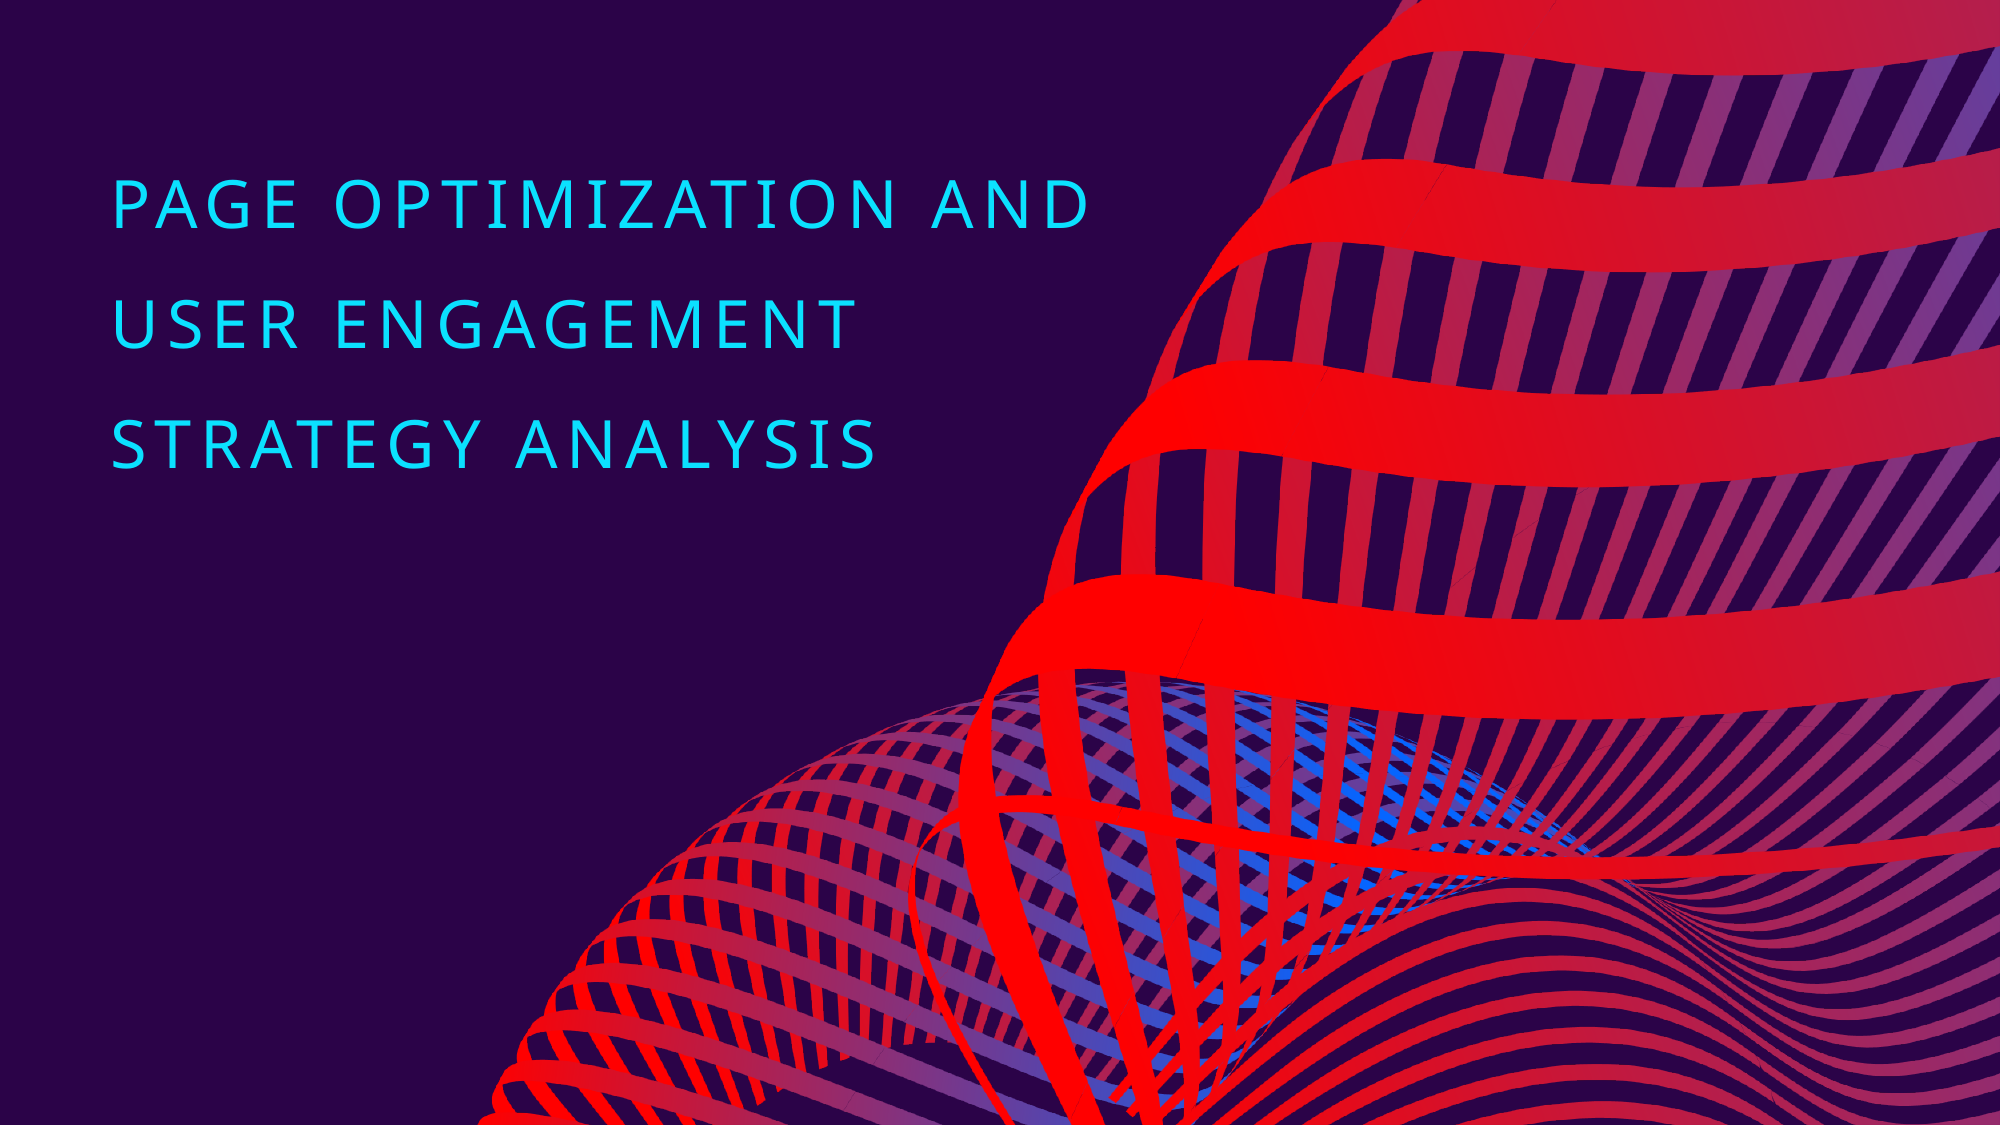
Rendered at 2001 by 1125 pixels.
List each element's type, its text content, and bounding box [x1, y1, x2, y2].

picture [0, 0, 2000, 1125]
title Page optimization and user engagement strategy analysis [95, 176, 1134, 489]
